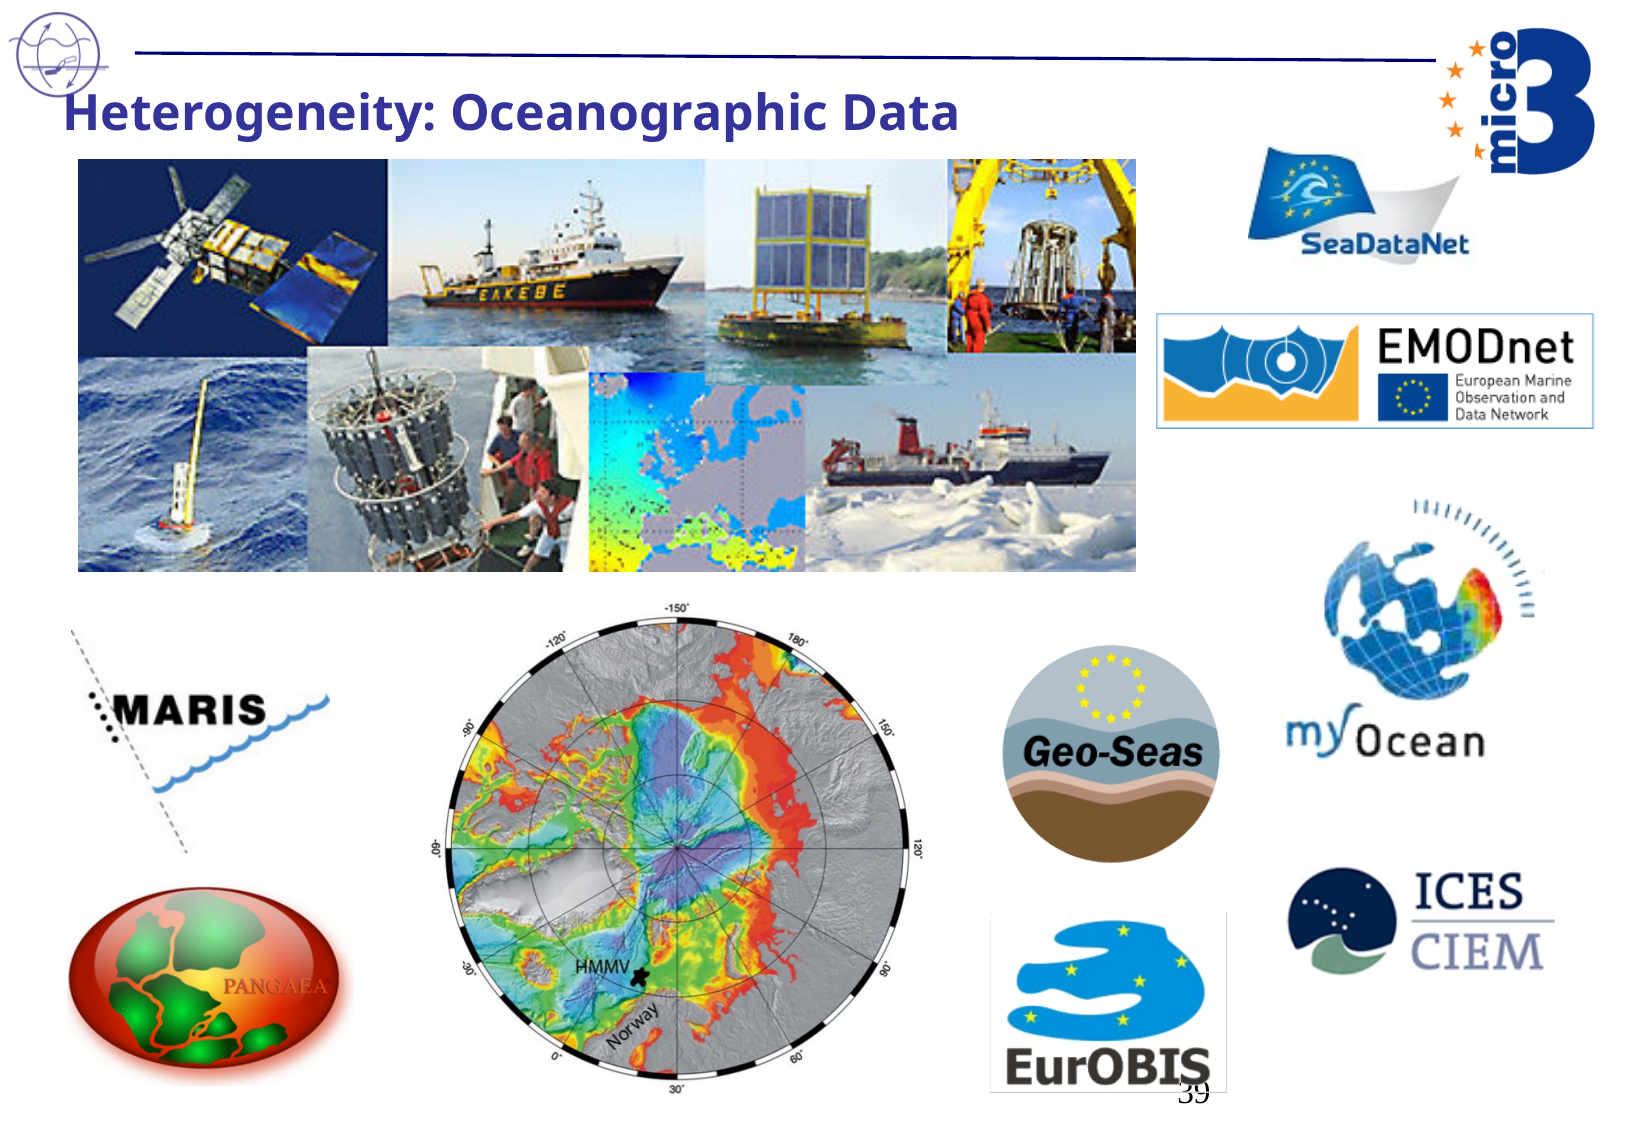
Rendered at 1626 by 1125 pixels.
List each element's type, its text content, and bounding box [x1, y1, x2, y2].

picture [978, 631, 1254, 883]
slide_number 39 [1162, 1062, 1588, 1125]
picture [67, 885, 354, 1086]
picture [71, 630, 330, 853]
picture [430, 601, 924, 1095]
picture [1279, 488, 1545, 773]
picture [990, 912, 1227, 1093]
picture [0, 0, 115, 105]
picture [1156, 313, 1595, 429]
picture [1248, 25, 1603, 277]
picture [78, 158, 1136, 573]
title Heterogeneity: Oceanographic Data [62, 62, 1454, 159]
picture [1280, 849, 1569, 994]
